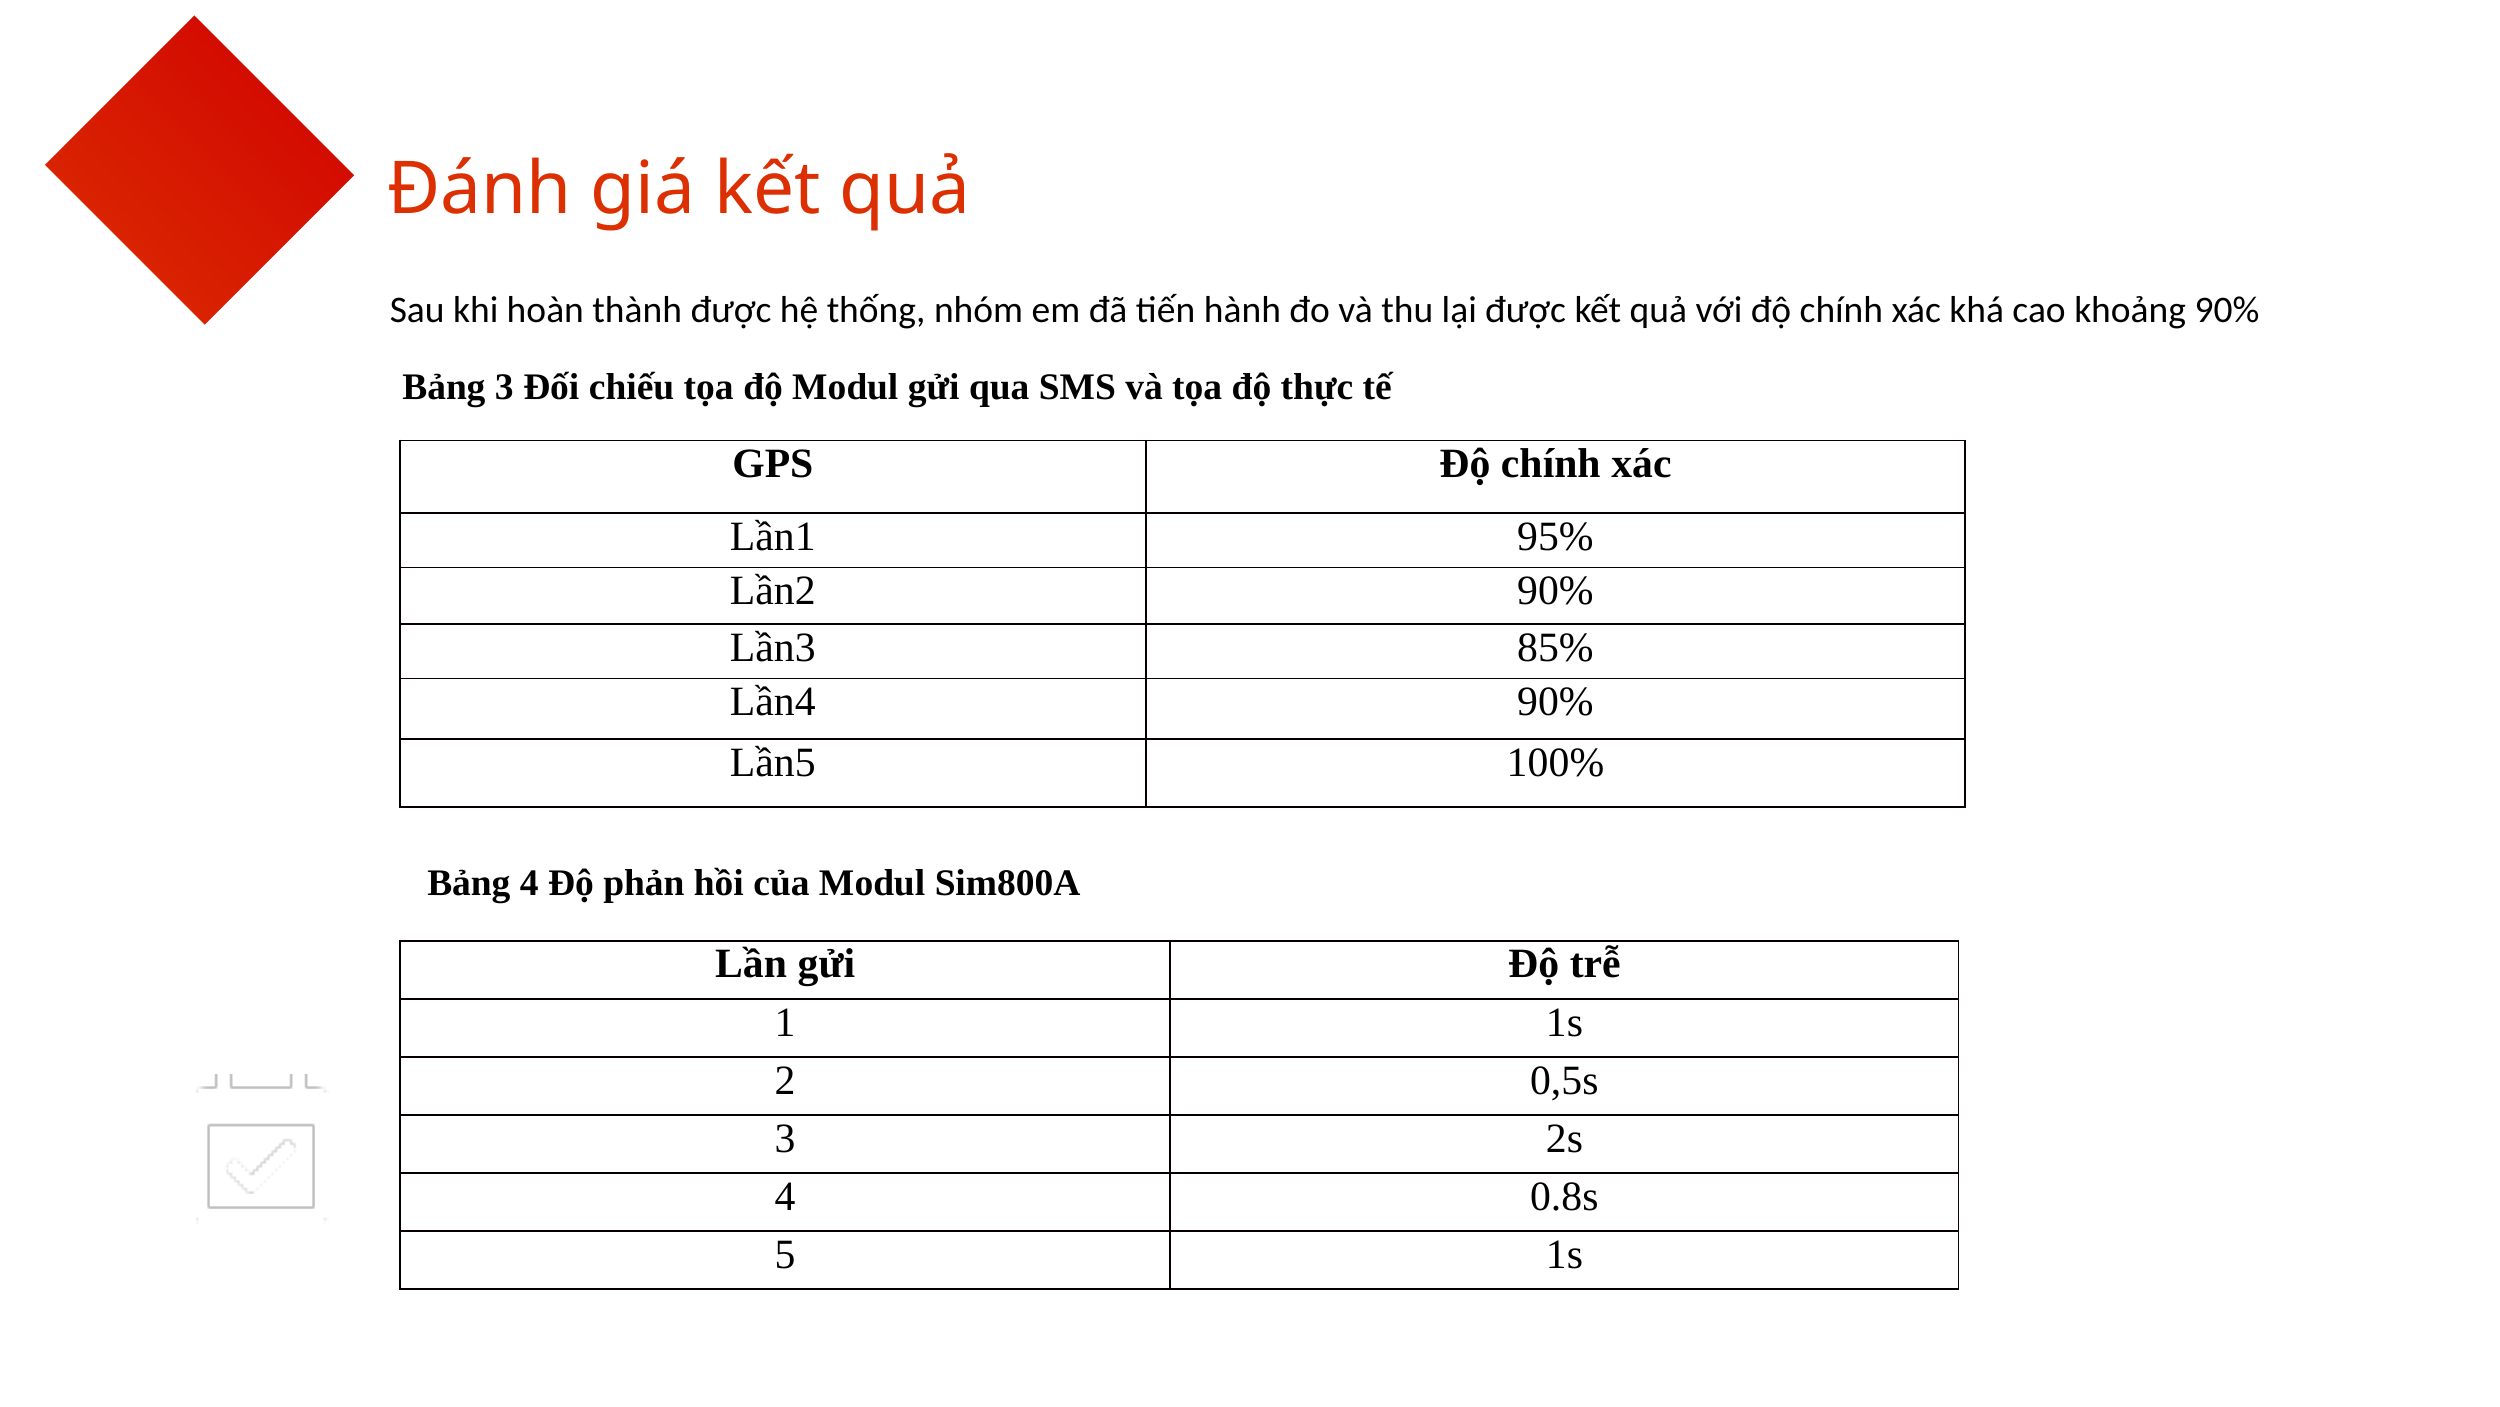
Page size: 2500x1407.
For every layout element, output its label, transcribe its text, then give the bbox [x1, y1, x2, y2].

text_box Đánh giá kết quả [387, 140, 1443, 263]
table_cell 90% [1147, 568, 1964, 623]
text_box Bảng 3 Đối chiếu tọa độ Modul gửi qua SMS và tọa độ thực tế [387, 354, 1650, 586]
table_header Lần gửi [401, 942, 1169, 998]
table_cell 0,5s [1171, 1058, 1958, 1114]
table_cell 90% [1147, 679, 1964, 738]
text_box [195, 1074, 330, 1224]
table_cell 2s [1171, 1116, 1958, 1172]
table_cell 100% [1147, 740, 1964, 806]
table_cell 1s [1171, 1000, 1958, 1056]
table_cell 4 [401, 1174, 1169, 1230]
table_cell 3 [401, 1116, 1169, 1172]
table_cell Lần2 [401, 568, 1145, 623]
table_cell 2 [401, 1058, 1169, 1114]
table_cell 0.8s [1171, 1174, 1958, 1230]
table_cell Lần1 [401, 514, 1145, 567]
table_cell Lần3 [401, 625, 1145, 678]
table_header GPS [401, 441, 1145, 512]
table_cell 95% [1147, 514, 1964, 567]
table_cell Lần5 [401, 740, 1145, 806]
text_box [45, 15, 355, 325]
table_cell 5 [401, 1232, 1169, 1288]
text_box Bảng 4 Độ phản hồi của Modul Sim800A [412, 850, 1246, 910]
table_cell 1s [1171, 1232, 1958, 1288]
table_cell 85% [1147, 625, 1964, 678]
text_box Sau khi hoàn thành được hệ thống, nhóm em đã tiến hành đo và thu lại được kết quả với độ chính xác khá cao khoảng 90% [375, 278, 2376, 338]
table_header Độ chính xác [1147, 441, 1964, 512]
table_cell 1 [401, 1000, 1169, 1056]
table_header Độ trễ [1171, 942, 1958, 998]
table_cell Lần4 [401, 679, 1145, 738]
